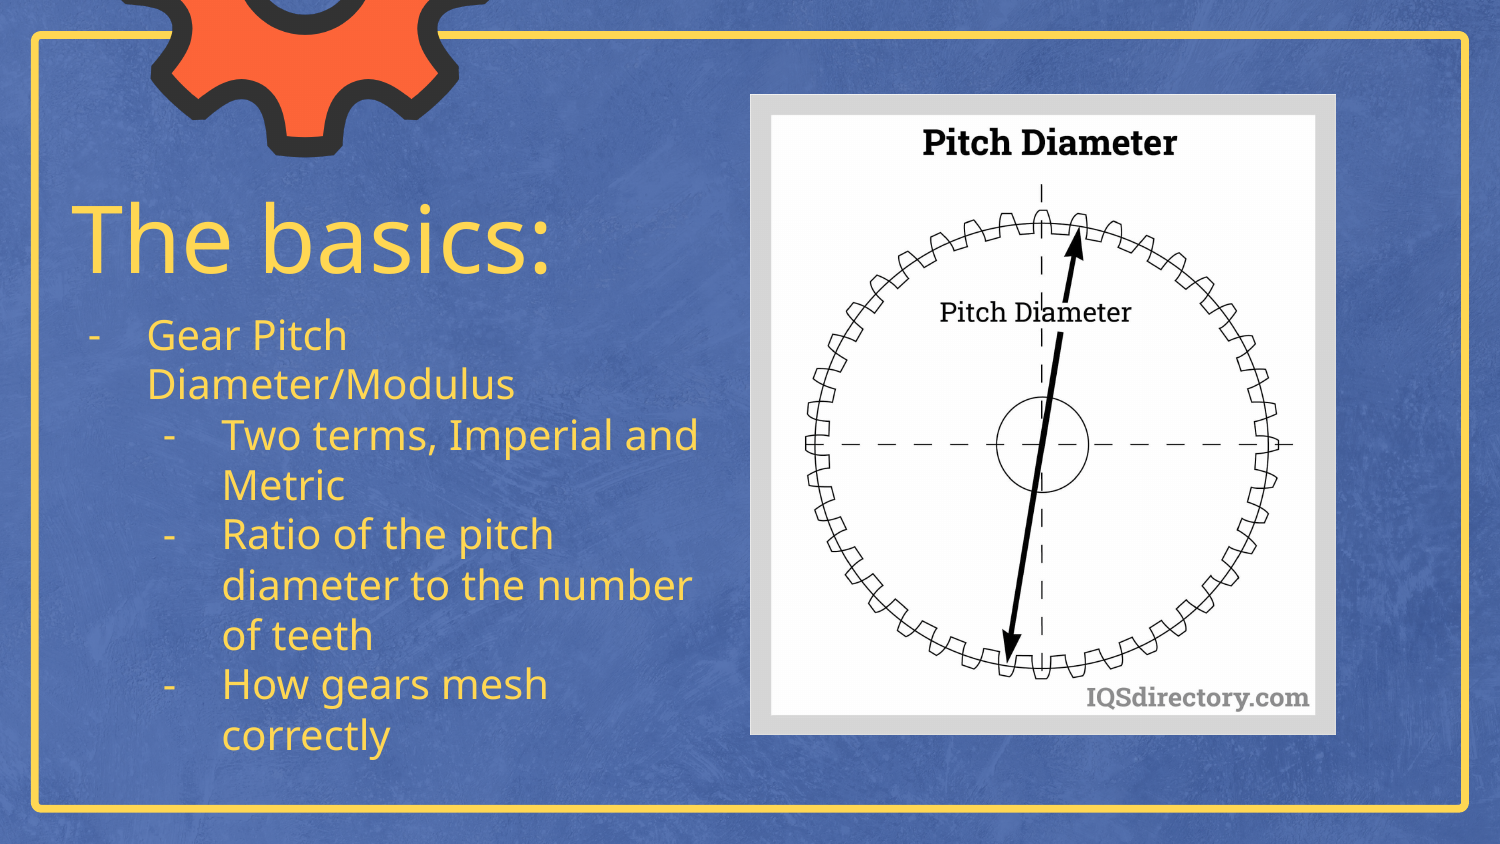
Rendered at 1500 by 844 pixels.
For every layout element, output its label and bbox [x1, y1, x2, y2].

picture [0, 0, 1500, 844]
text_box [34, 19, 1466, 809]
